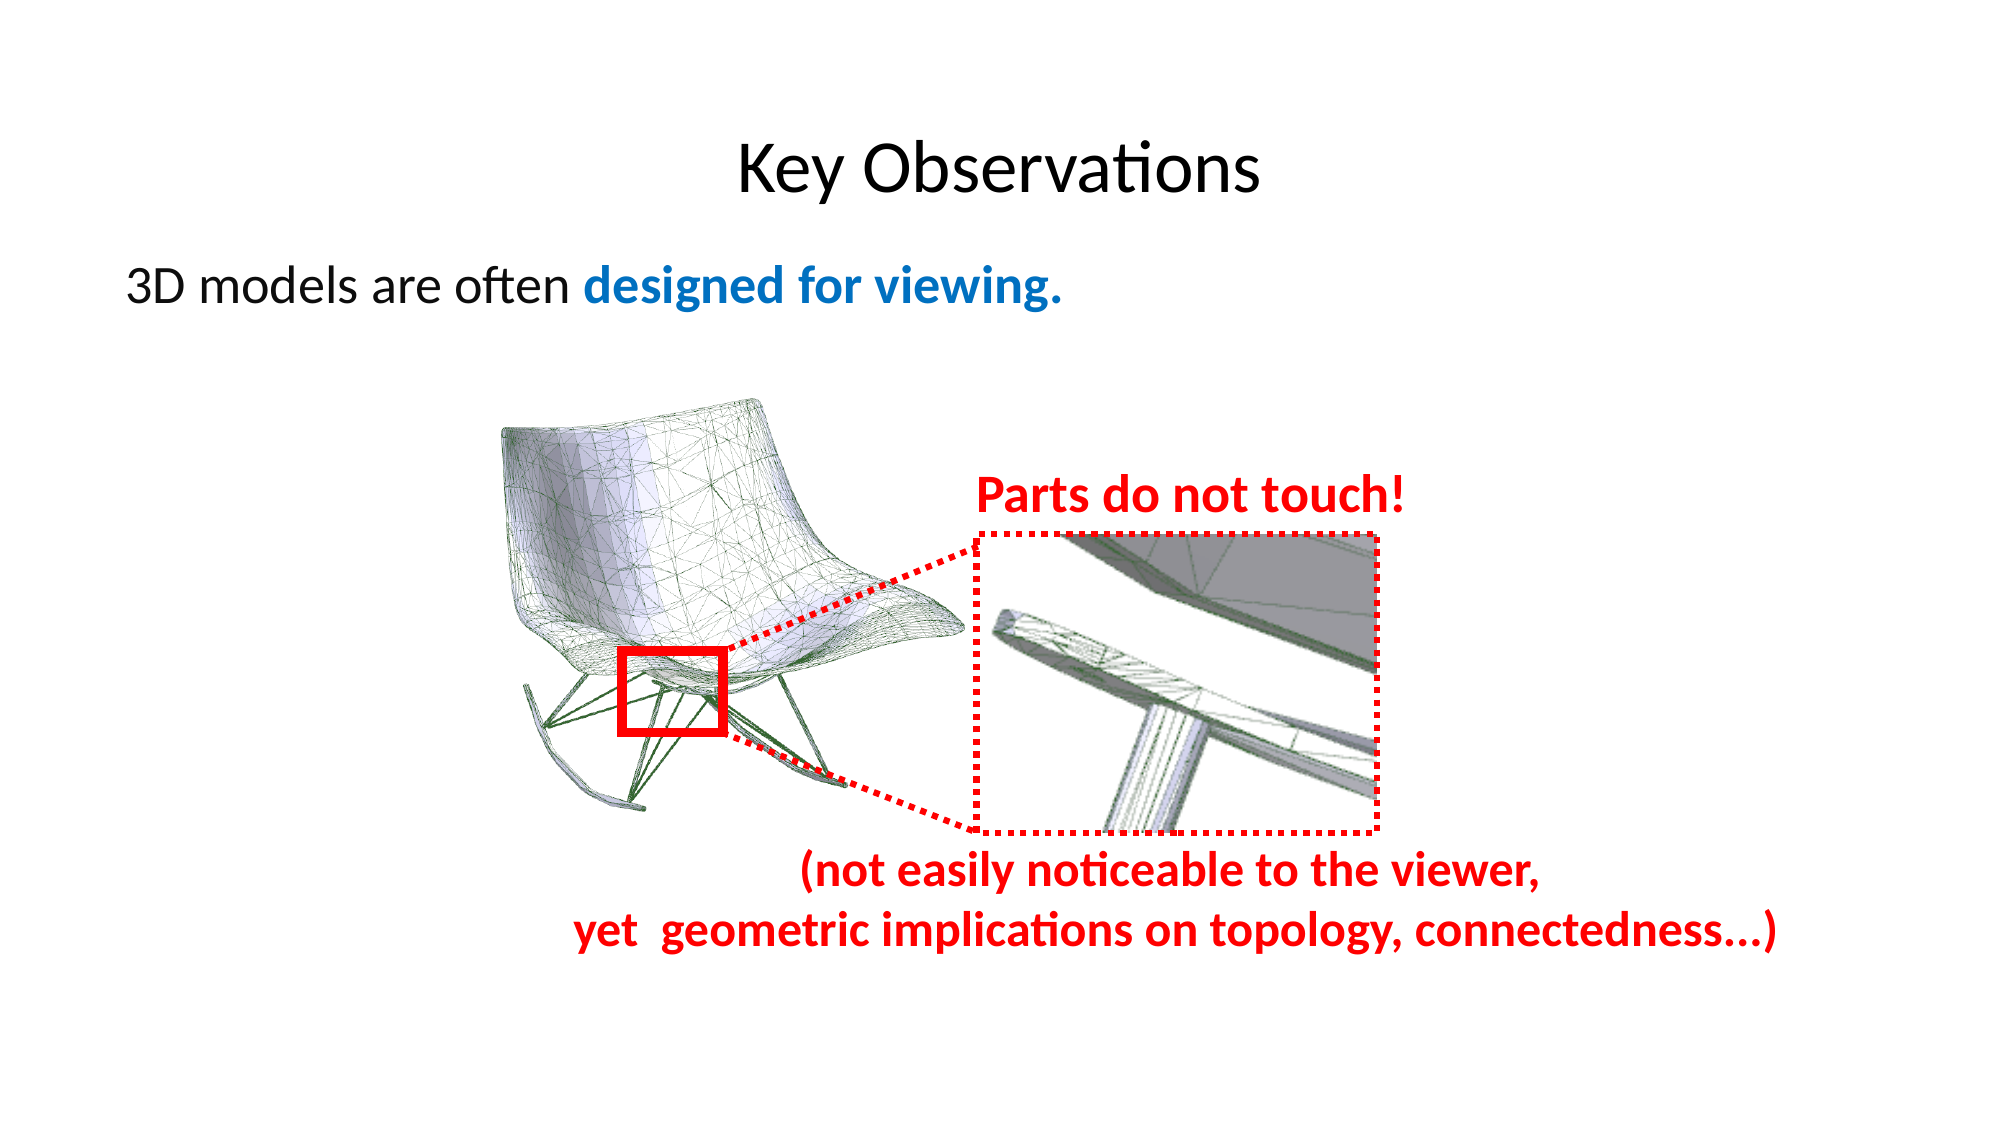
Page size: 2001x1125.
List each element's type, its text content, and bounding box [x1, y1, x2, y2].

list 3D models are often designed for viewing. [110, 248, 1237, 326]
title Key Observations [137, 59, 1863, 278]
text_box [478, 389, 1601, 840]
text_box (not easily noticeable to the viewer, yet geometric implications on topology, connectedness...) [558, 829, 1794, 965]
